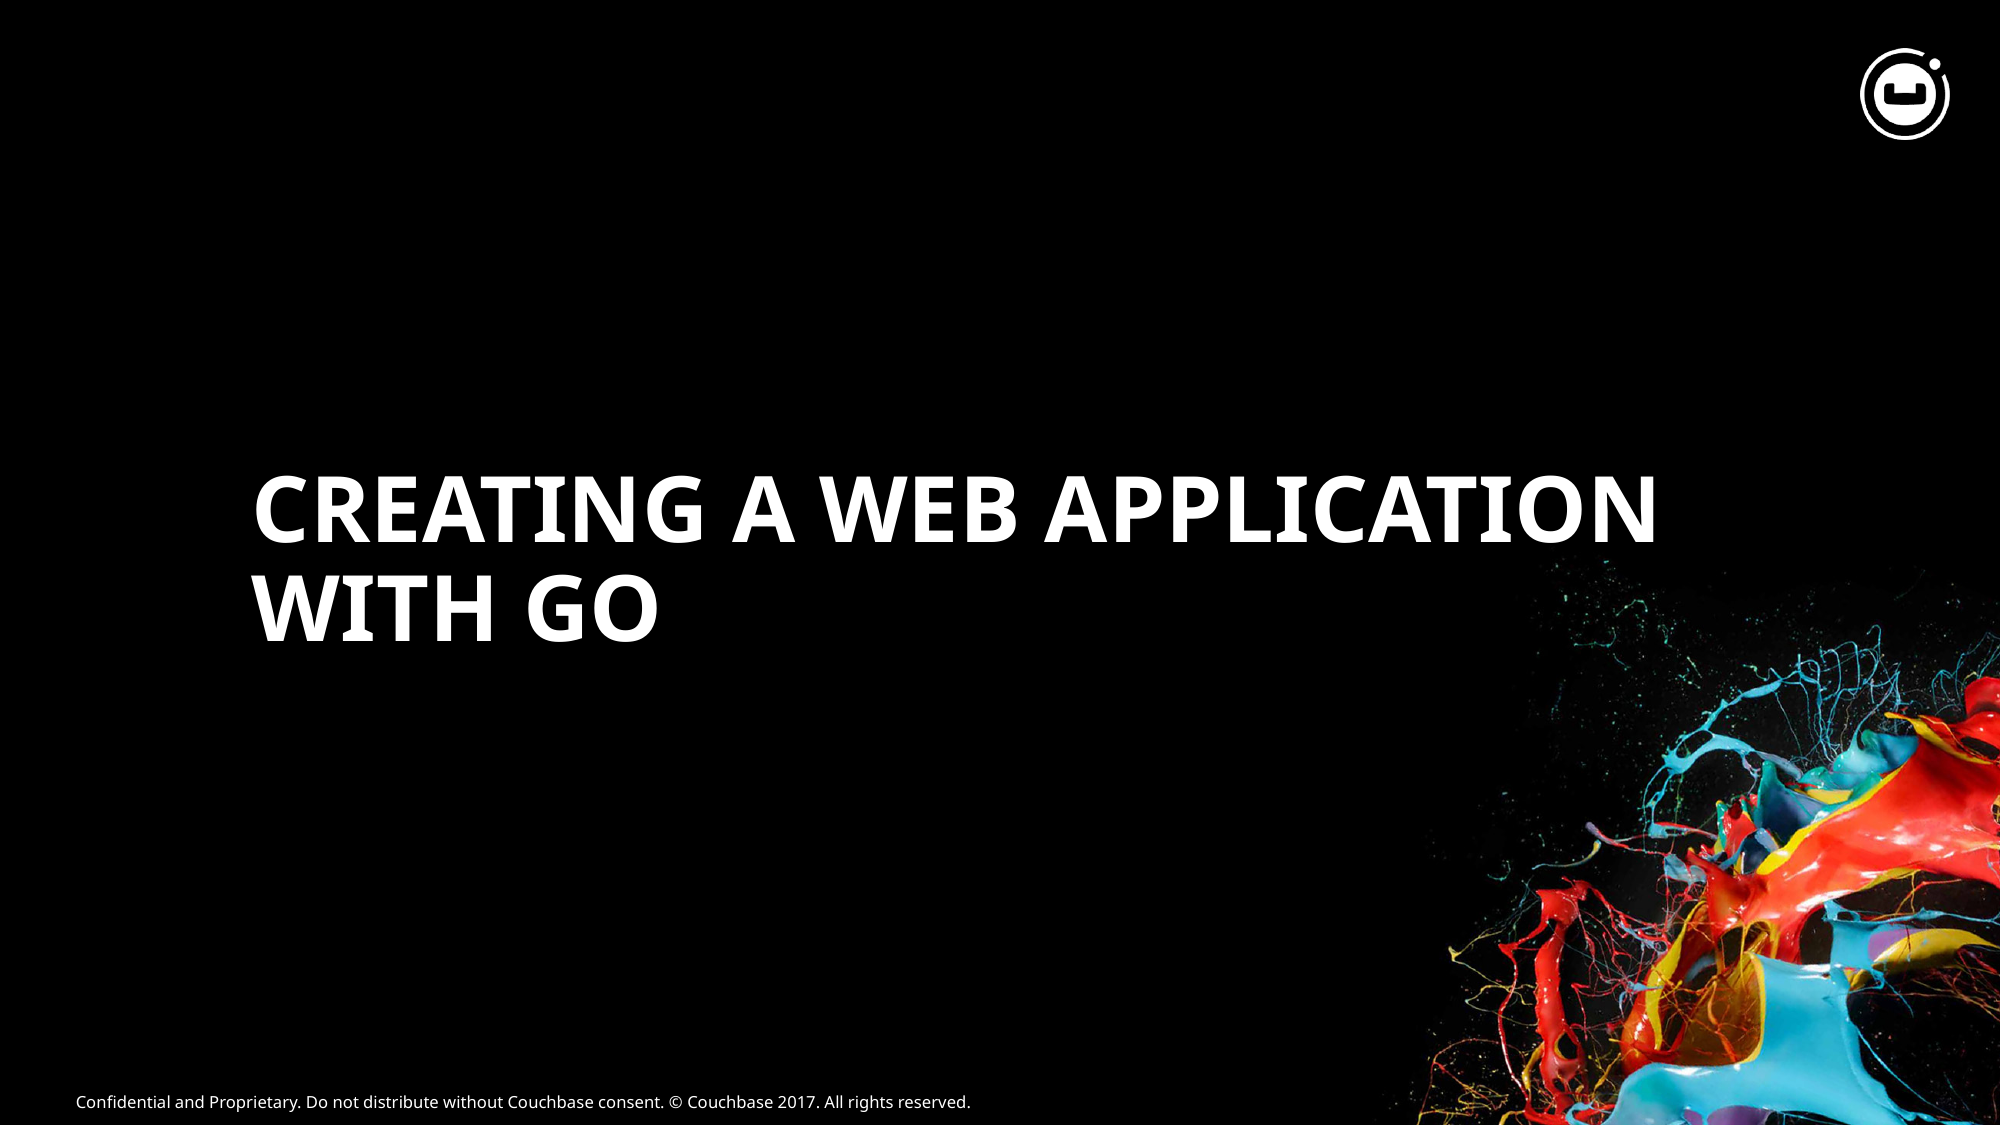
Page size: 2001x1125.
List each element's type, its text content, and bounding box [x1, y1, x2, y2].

picture [1359, 545, 2000, 1125]
title Creating a Web Application with Go [236, 453, 1757, 672]
